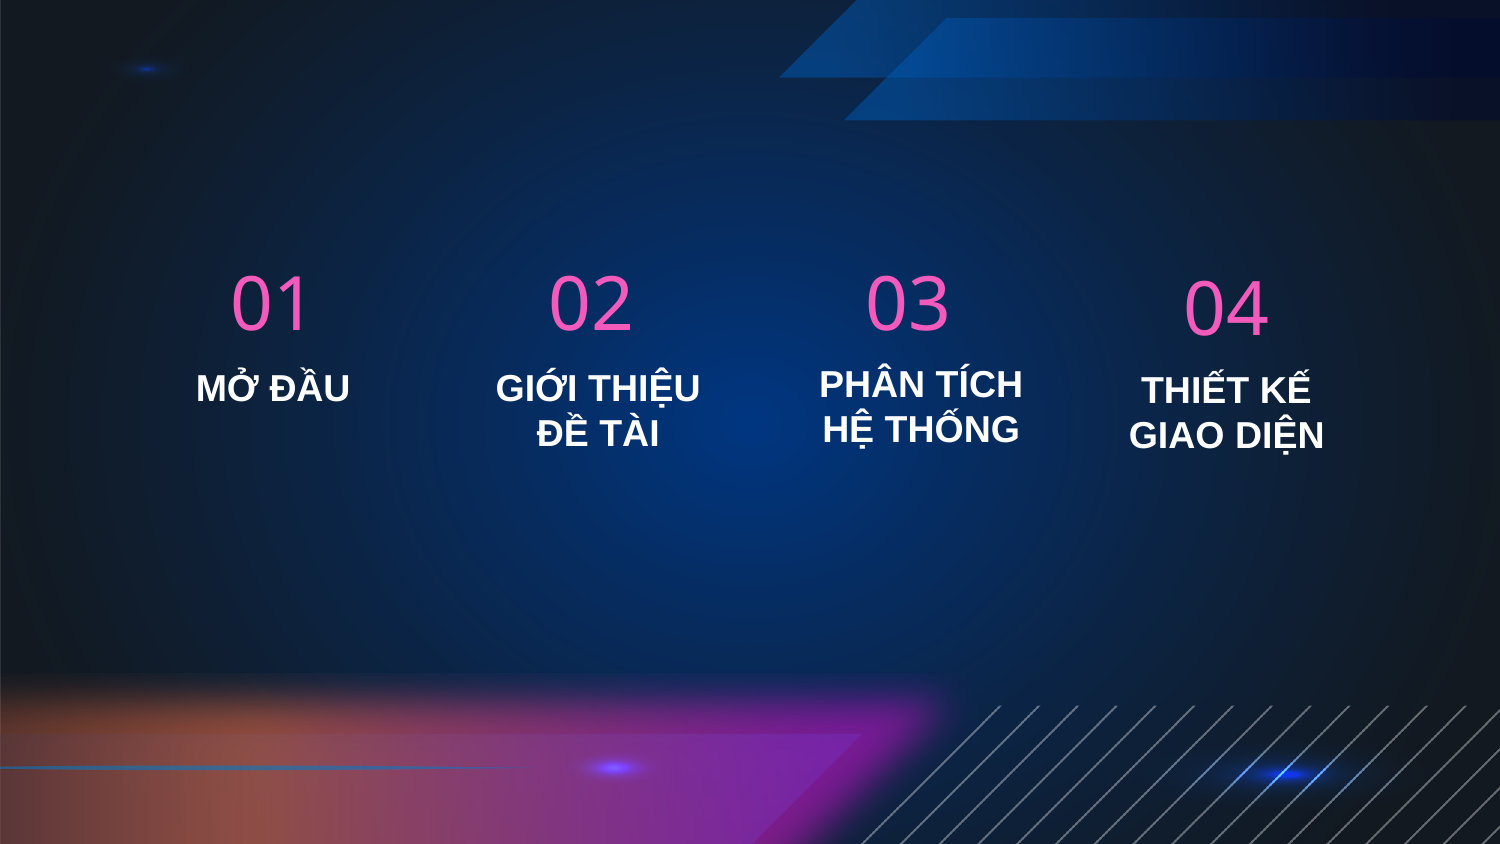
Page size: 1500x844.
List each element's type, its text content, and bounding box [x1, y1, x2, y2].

title 01 [126, 237, 420, 361]
subtitle PHÂN TÍCH HỆ THỐNG [774, 360, 1068, 465]
picture [0, 0, 1500, 844]
subtitle MỞ ĐẦU [126, 365, 420, 469]
title 03 [762, 237, 1056, 361]
text_box GIỚI THIỆU ĐỀ TÀI [451, 346, 745, 469]
subtitle THIẾT KẾ GIAO DIỆN [1080, 360, 1374, 471]
title 02 [444, 237, 738, 361]
title 04 [1080, 242, 1374, 360]
